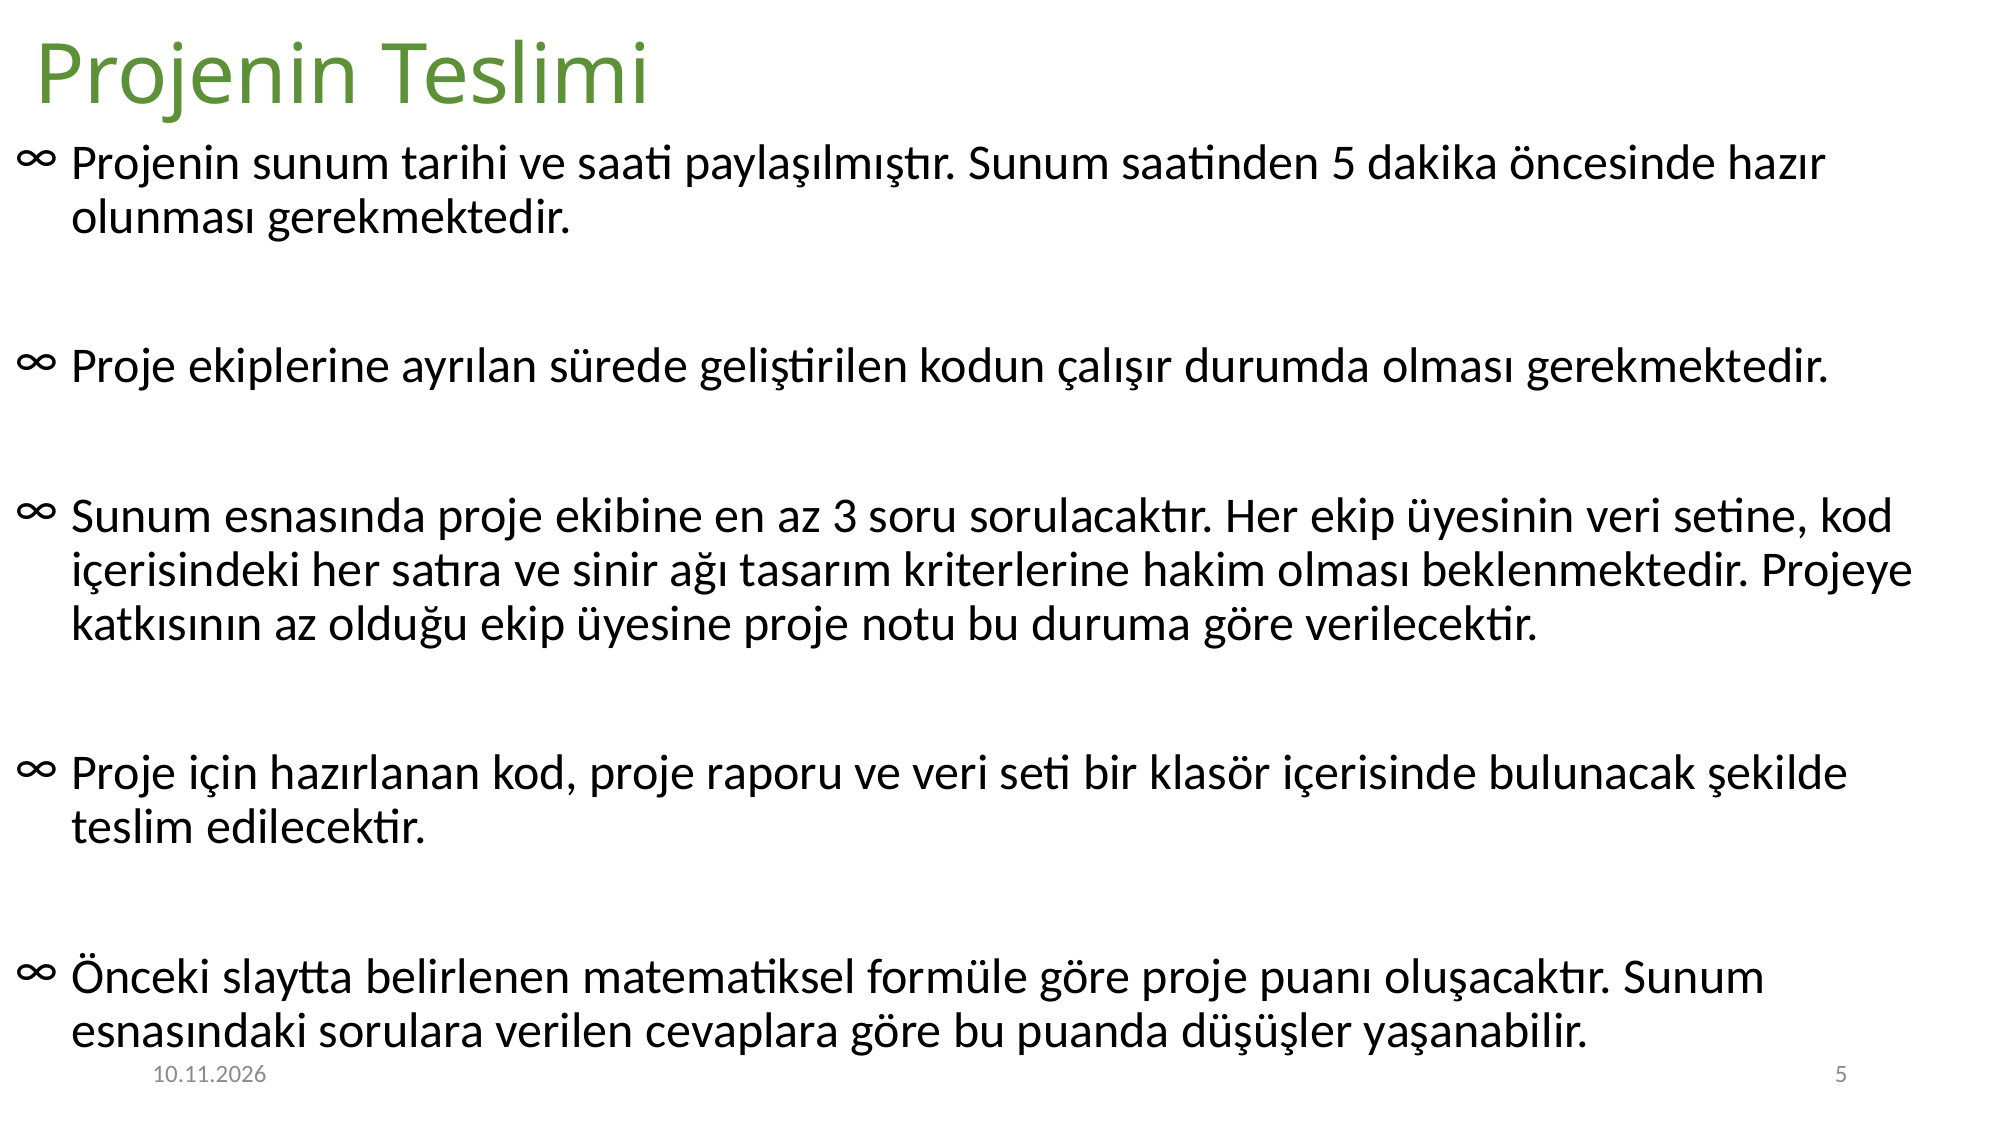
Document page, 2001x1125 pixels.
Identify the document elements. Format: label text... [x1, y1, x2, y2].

title Projenin Teslimi [19, 11, 976, 128]
text_box Projenin sunum tarihi ve saati paylaşılmıştır. Sunum saatinden 5 dakika öncesinde hazır olunması gerekmektedir. Proje ekiplerine ayrılan sürede geliştirilen kodun çalışır durumda olması gerekmektedir. Sunum esnasında proje ekibine en az 3 soru sorulacaktır. Her ekip üyesinin veri setine, kod içerisindeki her satıra ve sinir ağı tasarım kriterlerine hakim olması beklenmektedir. Projeye katkısının az olduğu ekip üyesine proje notu bu duruma göre verilecektir. Proje için hazırlanan kod, proje raporu ve veri seti bir klasör içerisinde bulunacak şekilde teslim edilecektir. Önceki slaytta belirlenen matematiksel formüle göre proje puanı oluşacaktır. Sunum esnasındaki sorulara verilen cevaplara göre bu puanda düşüşler yaşanabilir. [0, 128, 1971, 1103]
